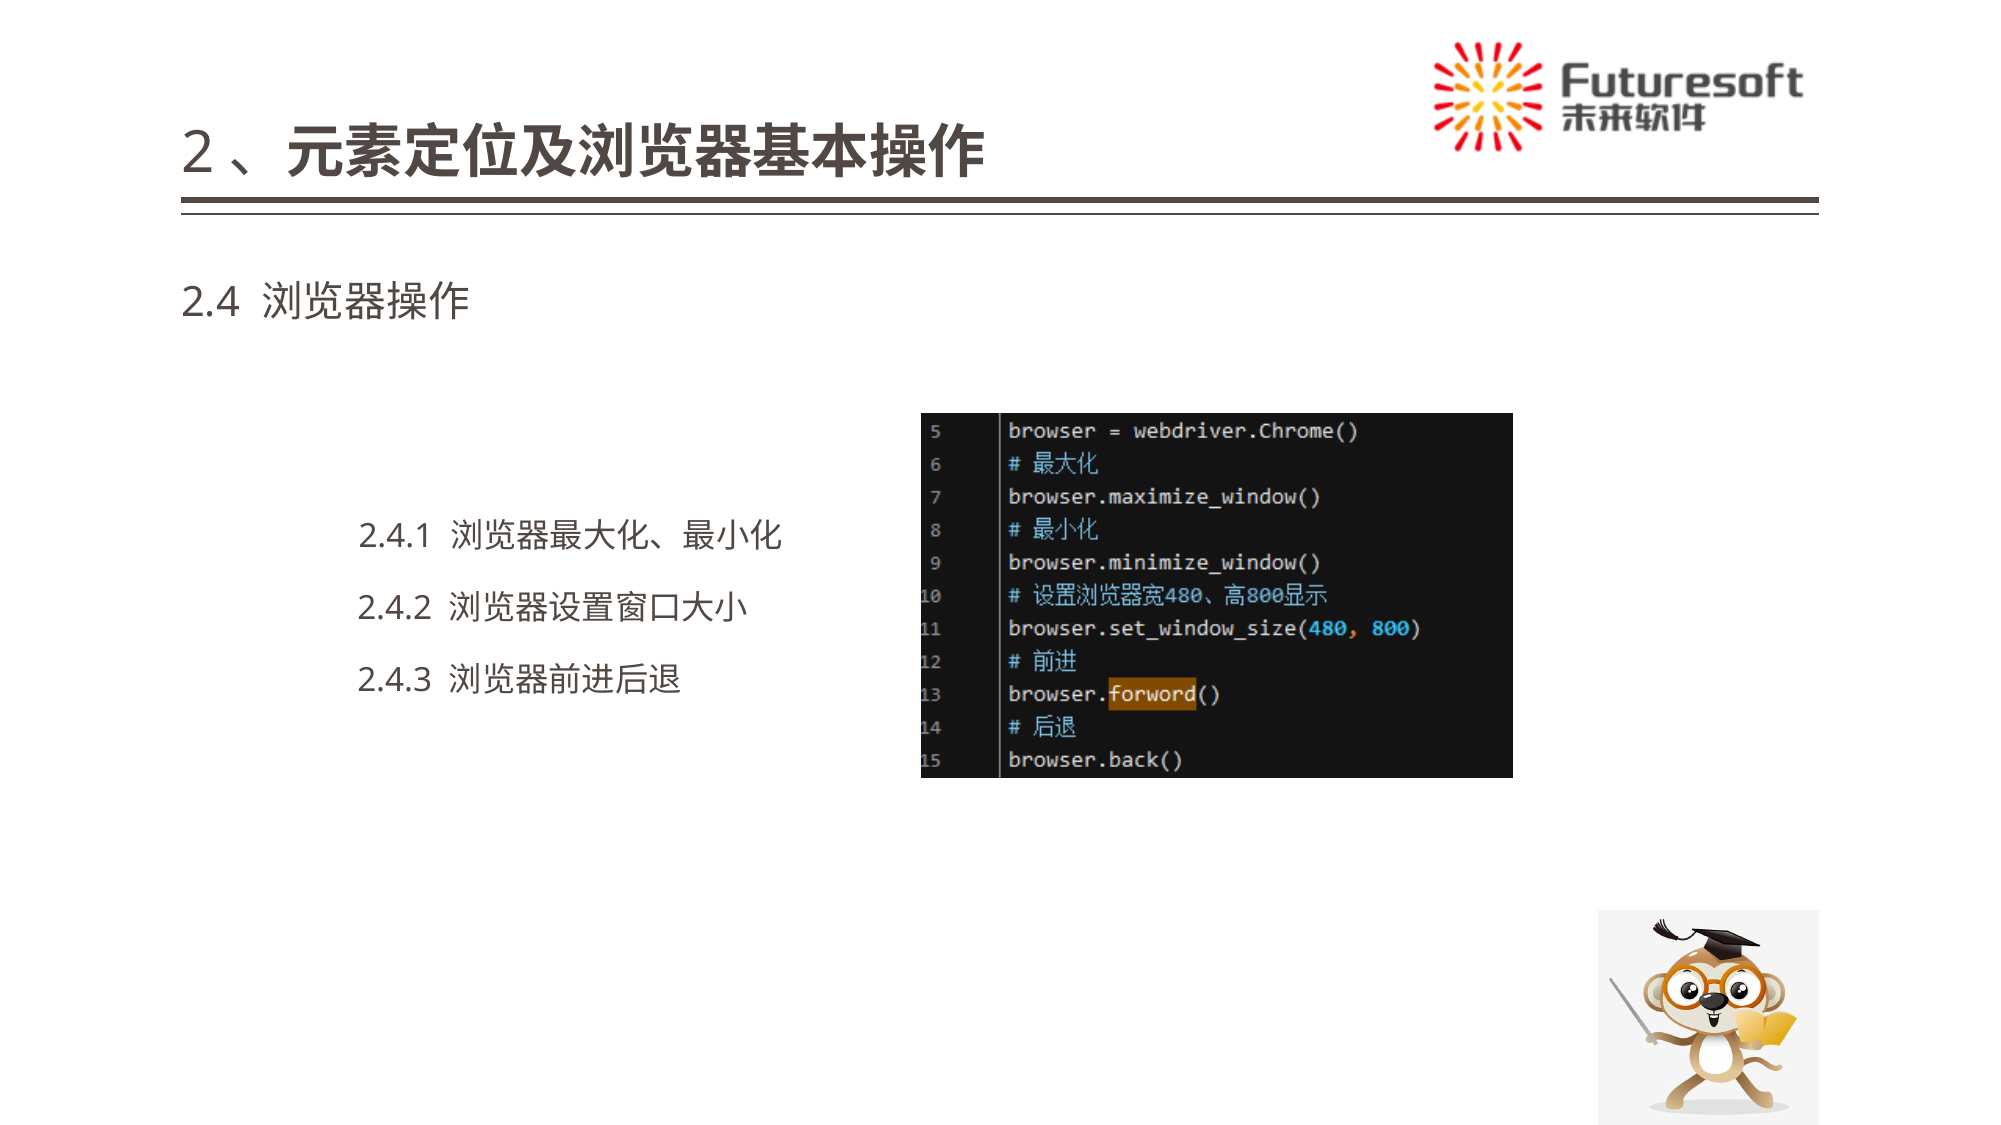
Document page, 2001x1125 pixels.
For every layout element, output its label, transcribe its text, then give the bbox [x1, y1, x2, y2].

picture [1598, 910, 1819, 1125]
picture [921, 413, 1513, 779]
list 2.4 浏览器操作 2.4.1 浏览器最大化、最小化 2.4.2 浏览器设置窗口大小 2.4.3 浏览器前进后退 [181, 273, 1819, 1024]
picture [1421, 0, 1819, 180]
title 2、元素定位及浏览器基本操作 [181, 12, 1819, 193]
